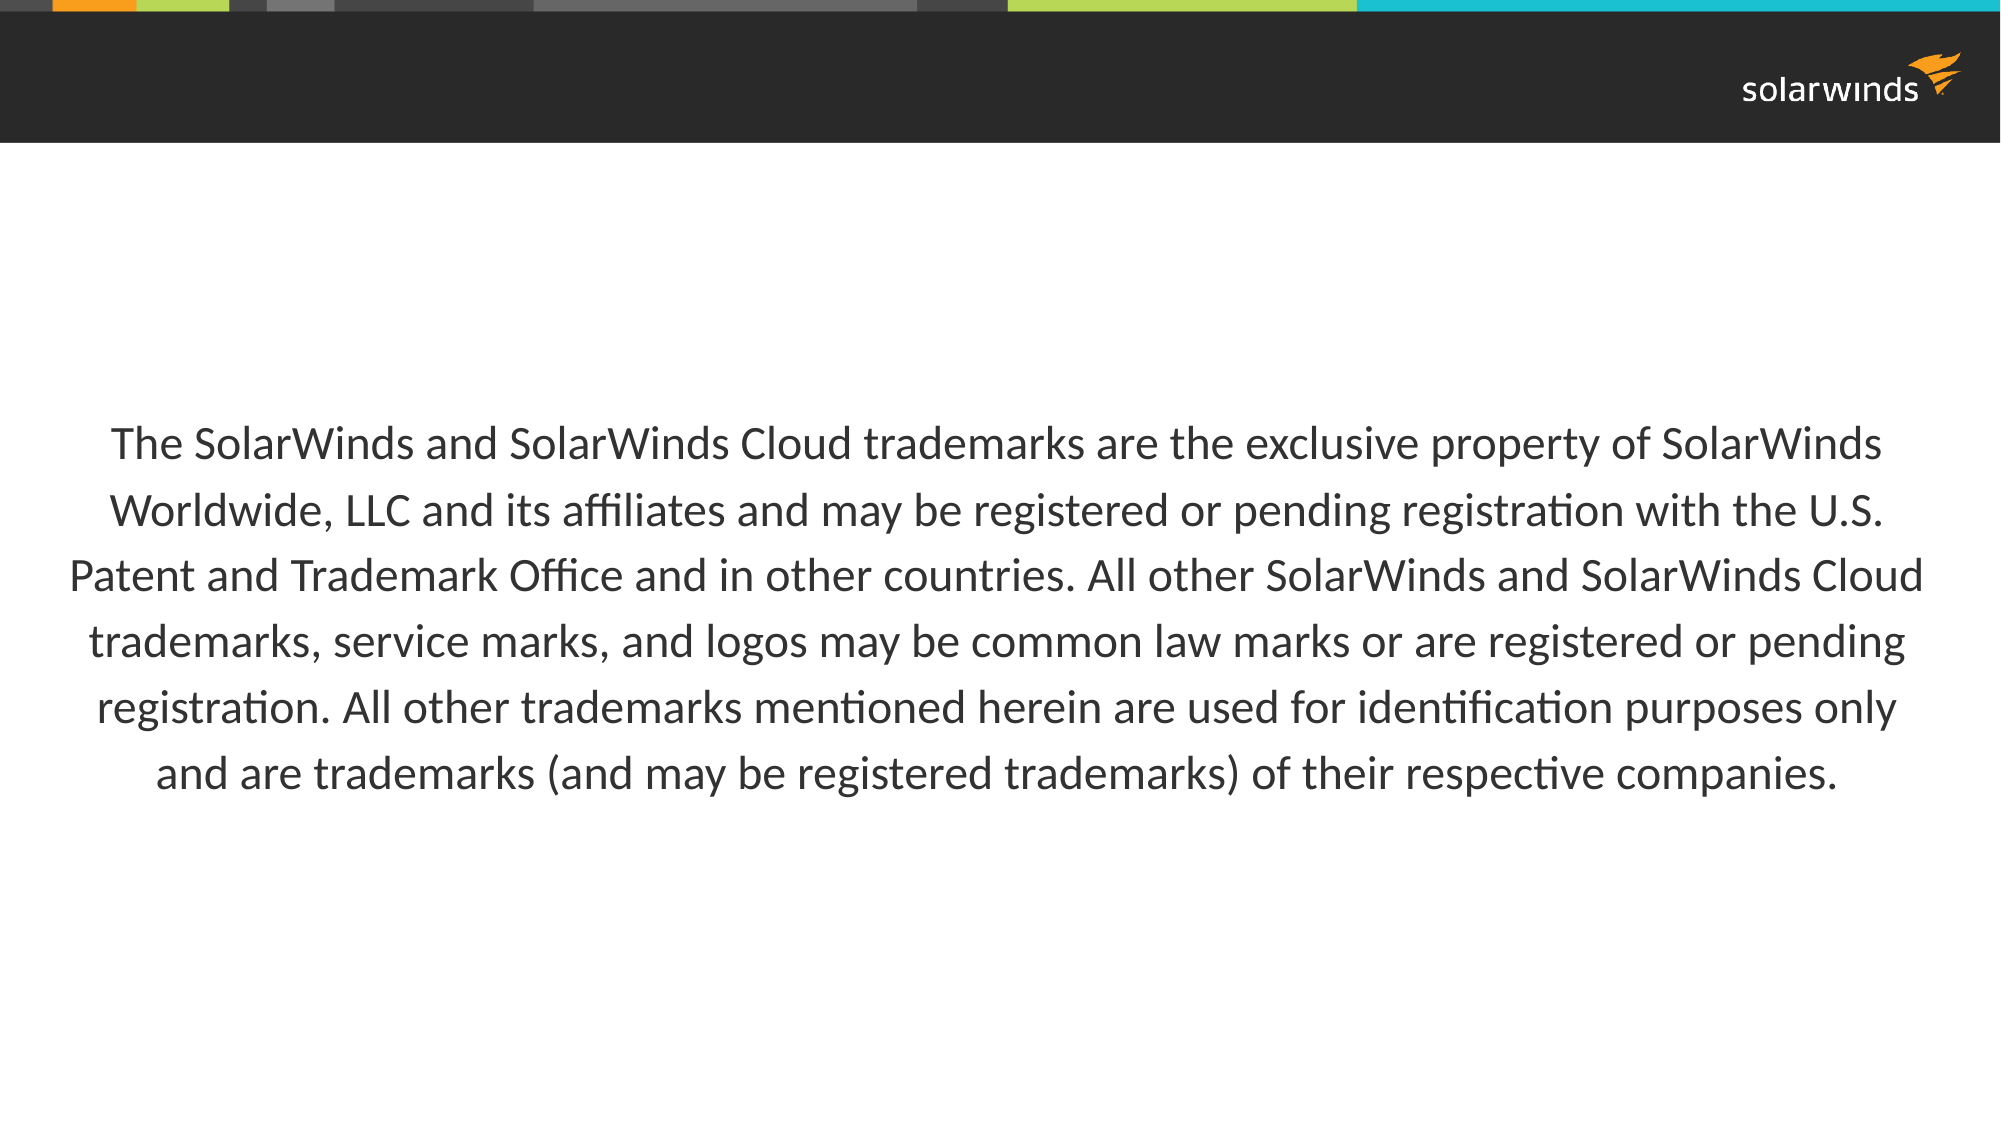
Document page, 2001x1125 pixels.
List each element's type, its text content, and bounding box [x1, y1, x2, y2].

picture [0, 0, 2001, 1125]
list The SolarWinds and SolarWinds Cloud trademarks are the exclusive property of SolarWinds Worldwide, LLC and its affiliates and may be registered or pending registration with the U.S. Patent and Trademark Office and in other countries. All other SolarWinds and SolarWinds Cloud trademarks, service marks, and logos may be common law marks or are registered or pending registration. All other trademarks mentioned herein are used for identification purposes only and are trademarks (and may be registered trademarks) of their respective companies. [48, 187, 1948, 1016]
